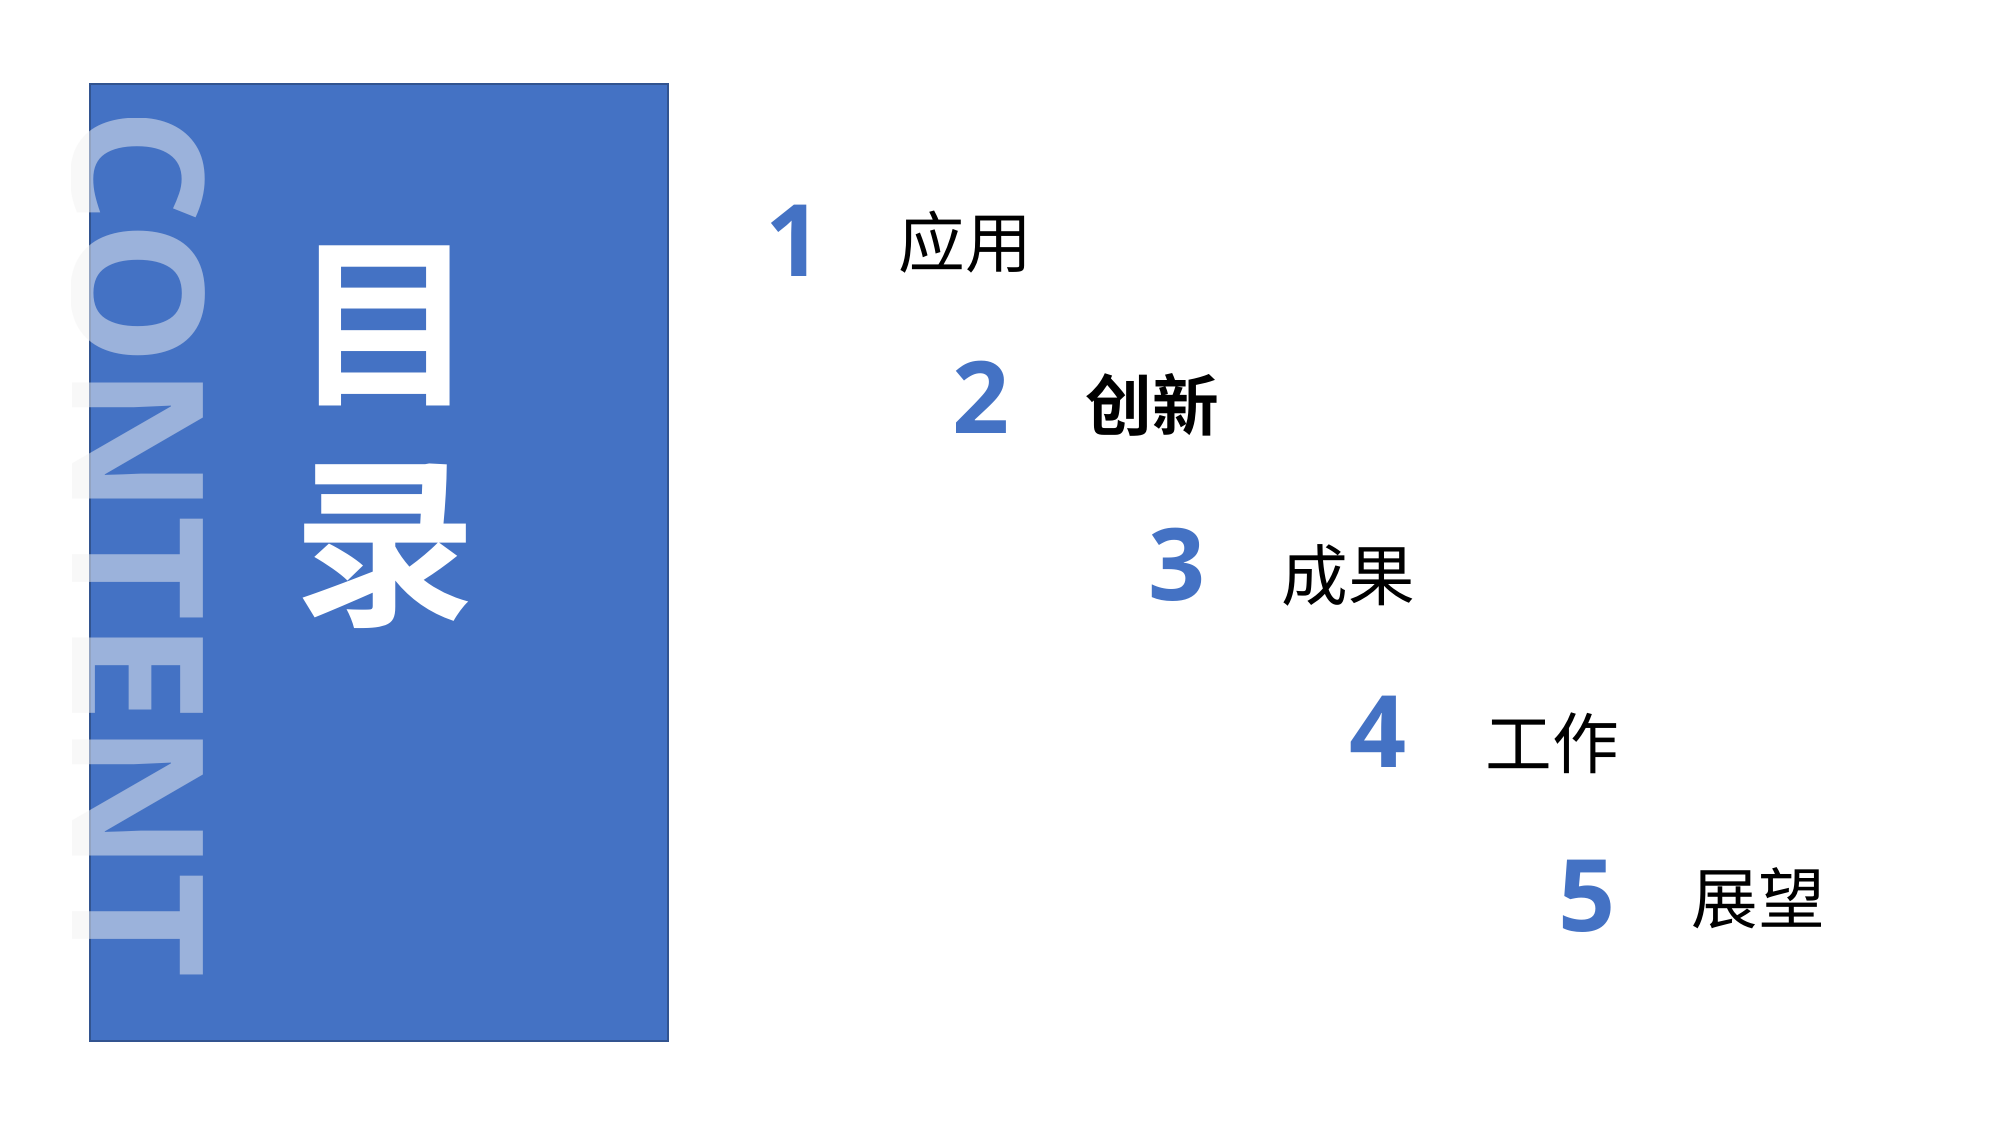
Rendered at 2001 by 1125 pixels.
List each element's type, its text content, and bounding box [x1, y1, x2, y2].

text_box 目录 [278, 200, 519, 656]
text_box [1540, 823, 1841, 960]
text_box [1331, 660, 1635, 797]
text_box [934, 325, 1235, 463]
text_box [747, 169, 1048, 306]
text_box CONTENT [11, 92, 264, 1088]
text_box [89, 83, 669, 1042]
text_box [1131, 492, 1432, 629]
